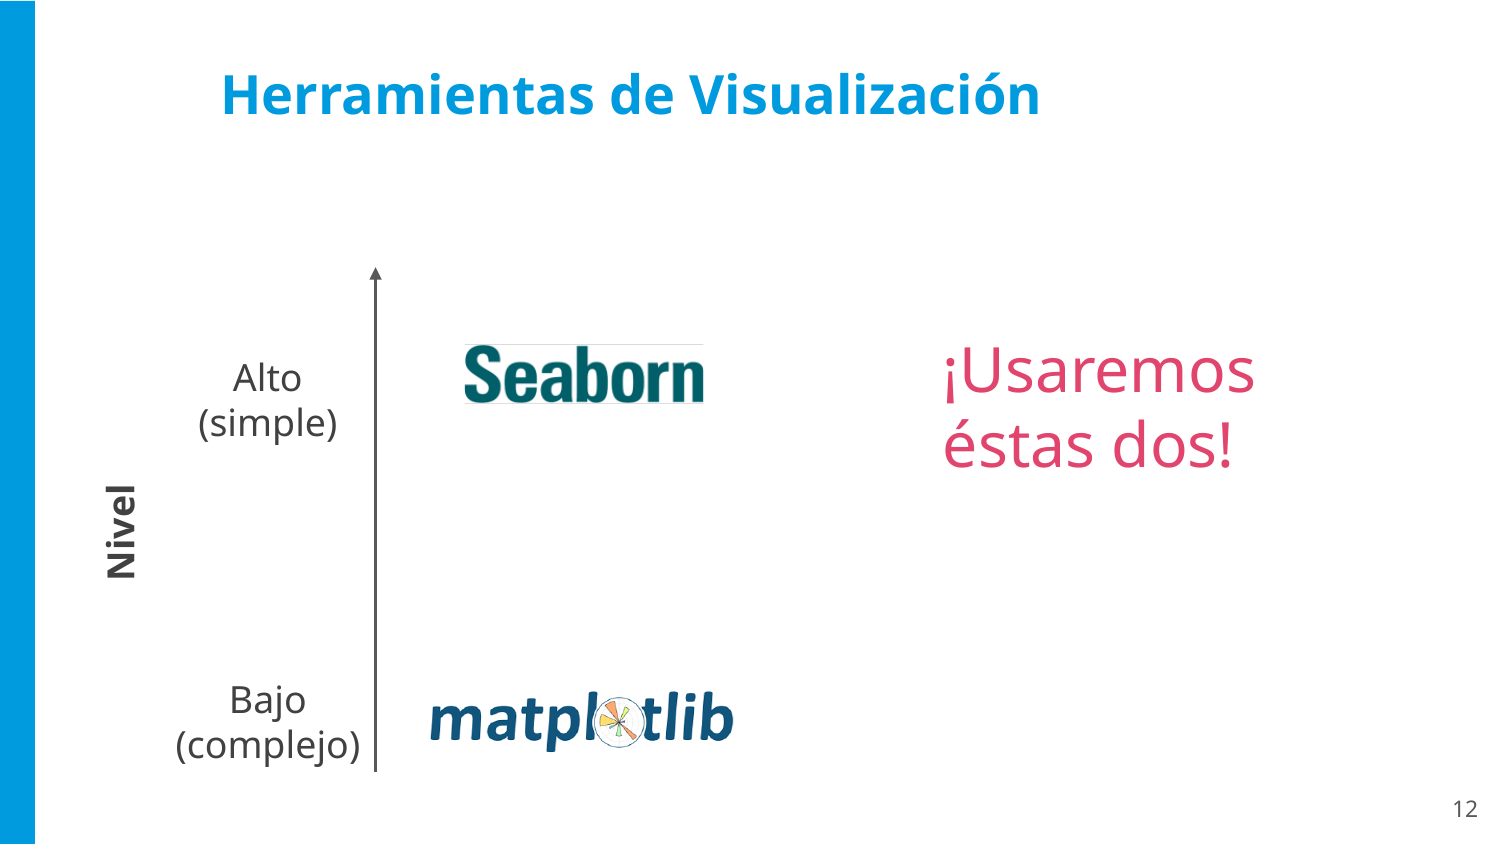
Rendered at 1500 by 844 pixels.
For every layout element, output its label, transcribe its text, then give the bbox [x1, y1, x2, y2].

text_box Bajo (complejo) [157, 661, 379, 780]
text_box Herramientas de Visualización [205, 45, 1413, 148]
text_box ¡Usaremos éstas dos! [927, 315, 1404, 395]
text_box Alto (simple) [157, 338, 371, 457]
slide_number ‹#› [1403, 779, 1494, 844]
picture [417, 679, 751, 761]
picture [464, 314, 704, 434]
text_box Nivel [81, 421, 158, 644]
